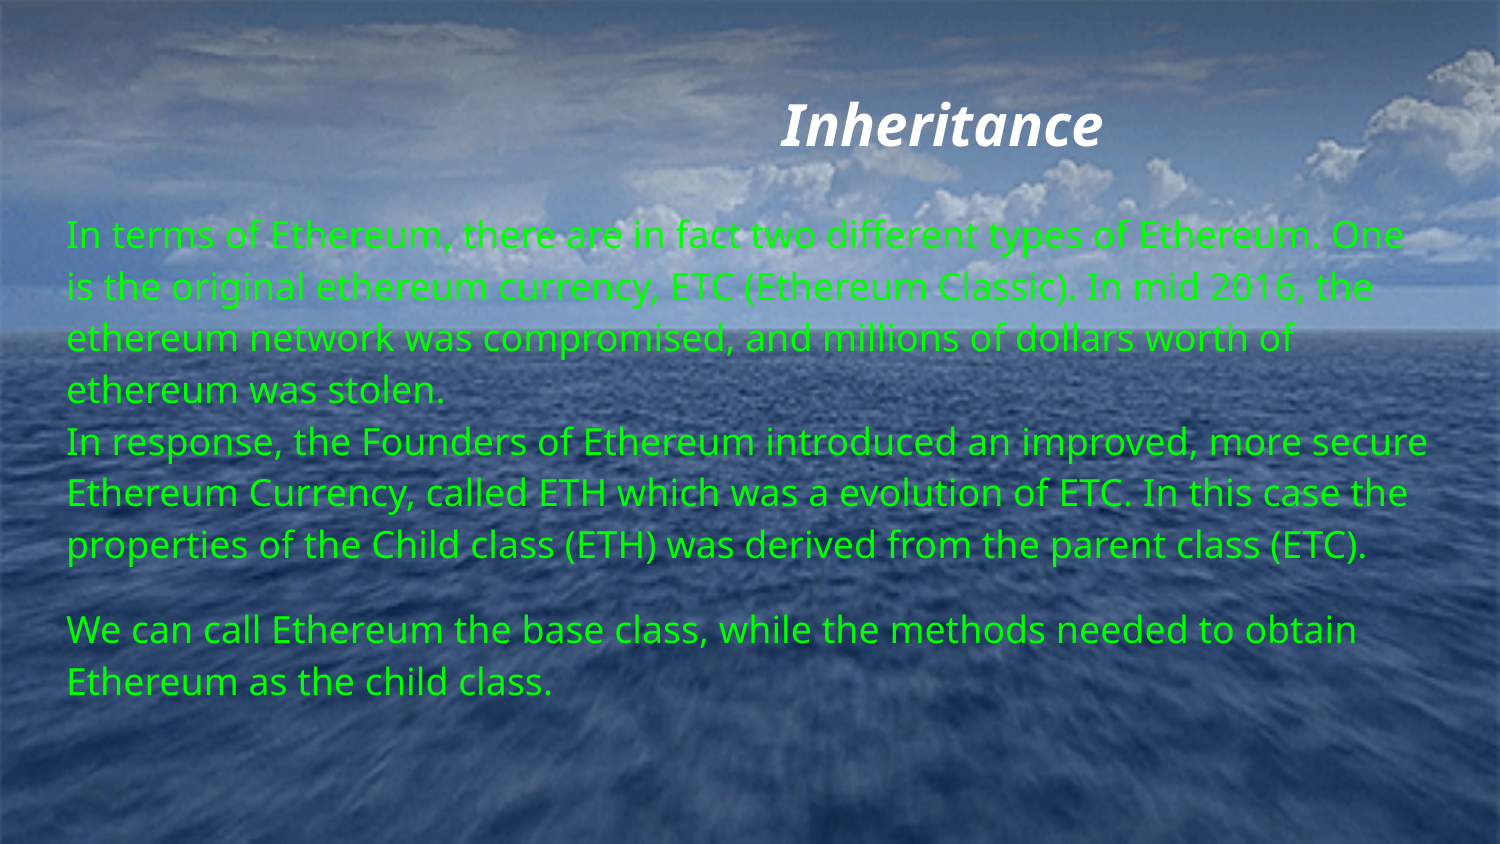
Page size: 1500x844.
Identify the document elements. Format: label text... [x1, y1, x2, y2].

list In terms of Ethereum, there are in fact two different types of Ethereum. One is the original ethereum currency, ETC (Ethereum Classic). In mid 2016, the ethereum network was compromised, and millions of dollars worth of ethereum was stolen. In response, the Founders of Ethereum introduced an improved, more secure Ethereum Currency, called ETH which was a evolution of ETC. In this case the properties of the Child class (ETH) was derived from the parent class (ETC). We can call Ethereum the base class, while the methods needed to obtain Ethereum as the child class. [51, 189, 1449, 750]
title Inheritance [51, 72, 1449, 167]
picture [0, 0, 1500, 844]
